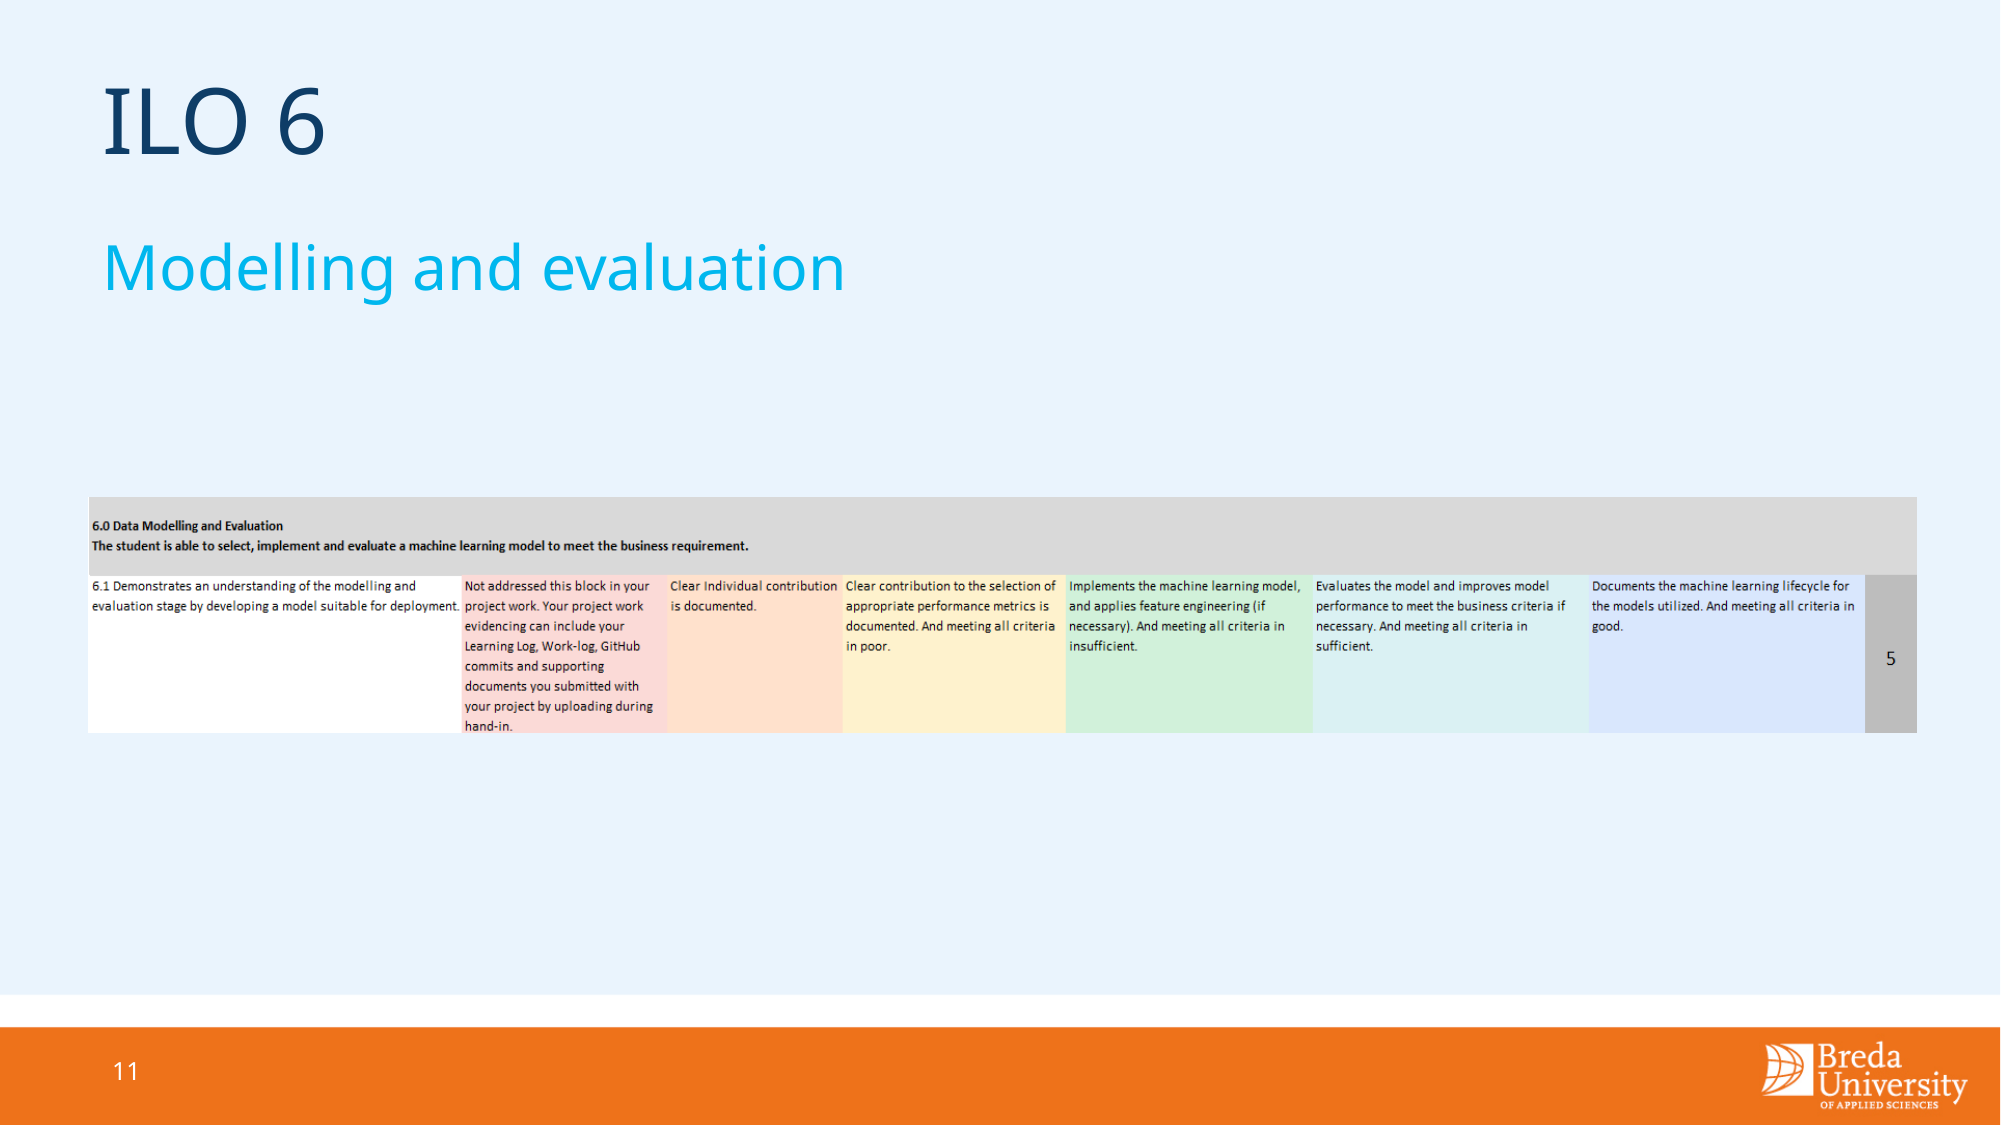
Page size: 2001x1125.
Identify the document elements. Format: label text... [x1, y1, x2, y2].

slide_number 11 [97, 1042, 198, 1103]
title ILO 6 [88, 67, 1917, 210]
list Modelling and evaluation [88, 229, 1917, 307]
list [88, 497, 1917, 733]
picture [0, 0, 2001, 1125]
